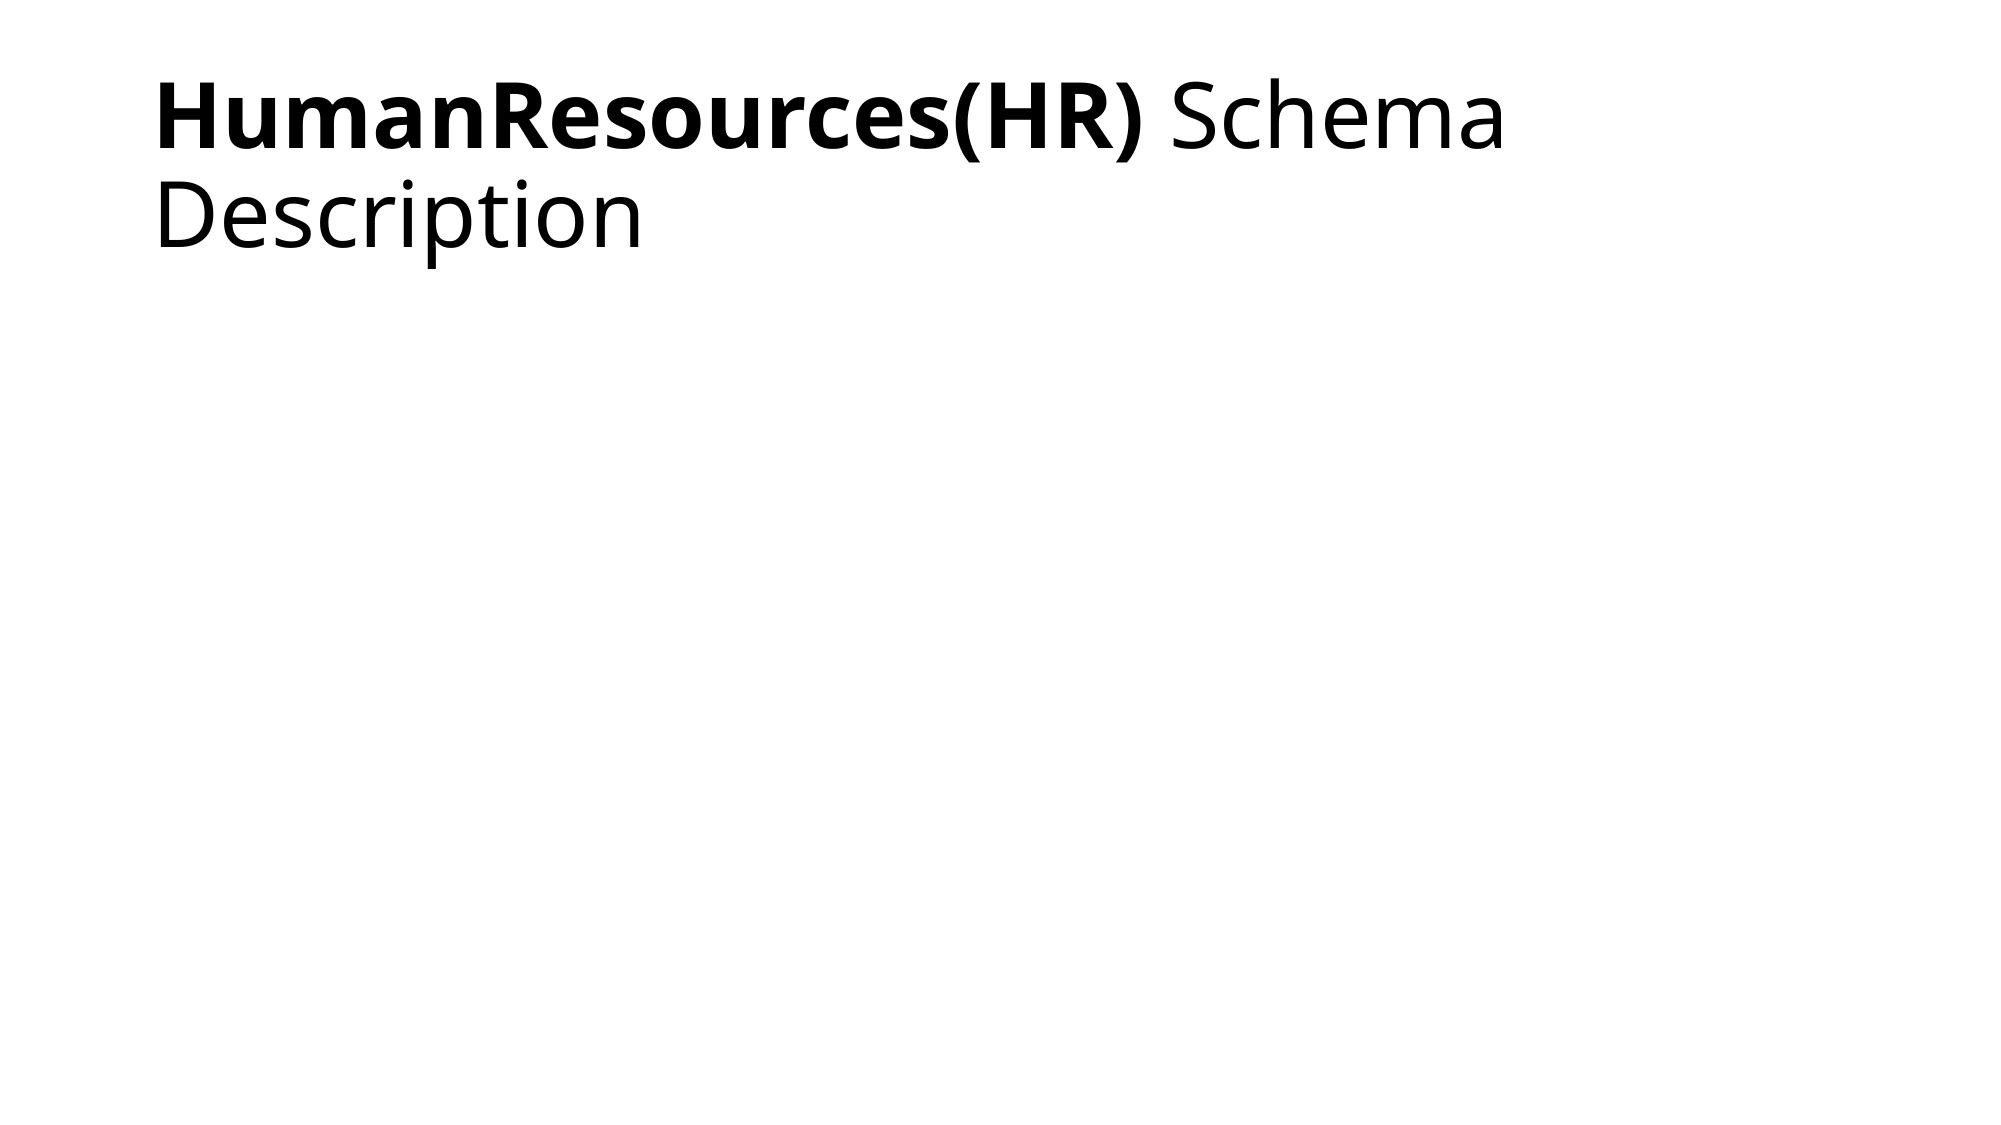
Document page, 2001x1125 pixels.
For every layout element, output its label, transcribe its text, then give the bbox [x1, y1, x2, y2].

title HumanResources(HR) Schema Description [137, 59, 1863, 278]
